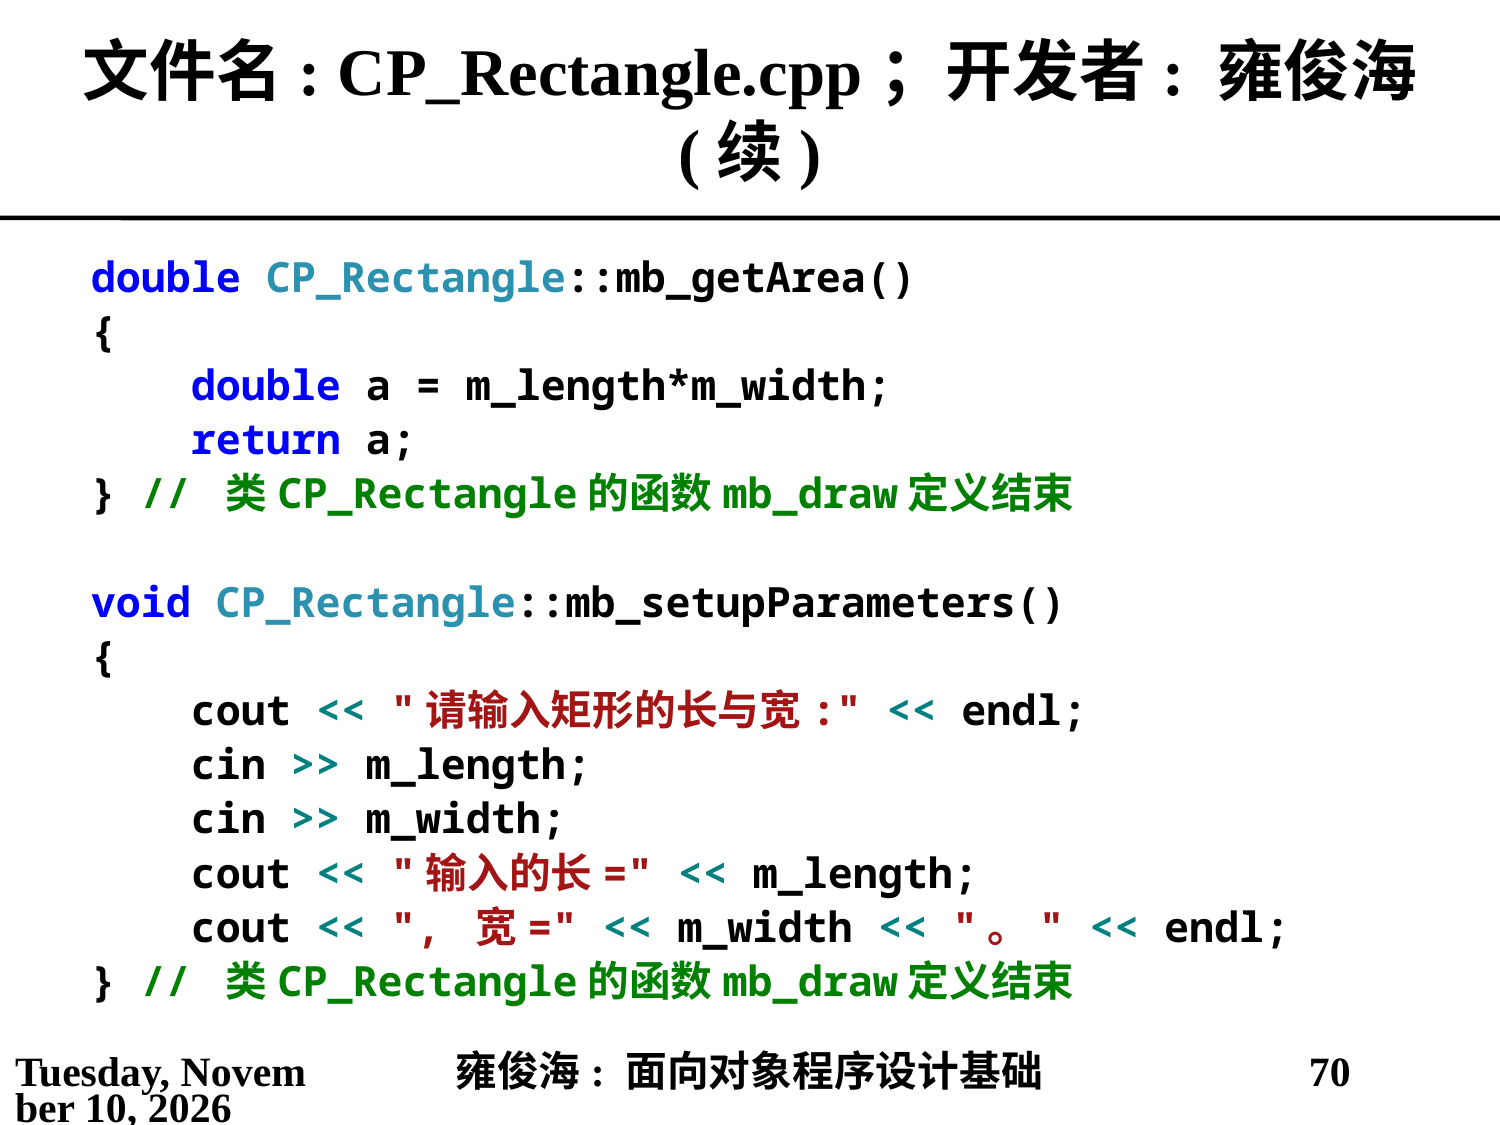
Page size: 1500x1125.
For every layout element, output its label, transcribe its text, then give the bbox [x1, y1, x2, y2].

slide_number 70 [1161, 1042, 1499, 1103]
title 文件名: CP_Rectangle.cpp；开发者: 雍俊海 (续) [0, 0, 1500, 217]
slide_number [0, 1042, 337, 1103]
list double CP_Rectangle::mb_getArea() { double a = m_length*m_width; return a; } // 类CP_Rectangle的函数mb_draw定义结束 void CP_Rectangle::mb_setupParameters() { cout << "请输入矩形的长与宽:" << endl; cin >> m_length; cin >> m_width; cout << "输入的长=" << m_length; cout << ", 宽=" << m_width << "。" << endl; } // 类CP_Rectangle的函数mb_draw定义结束 [75, 239, 1425, 1042]
footer 雍俊海: 面向对象程序设计基础 [337, 1042, 1161, 1103]
